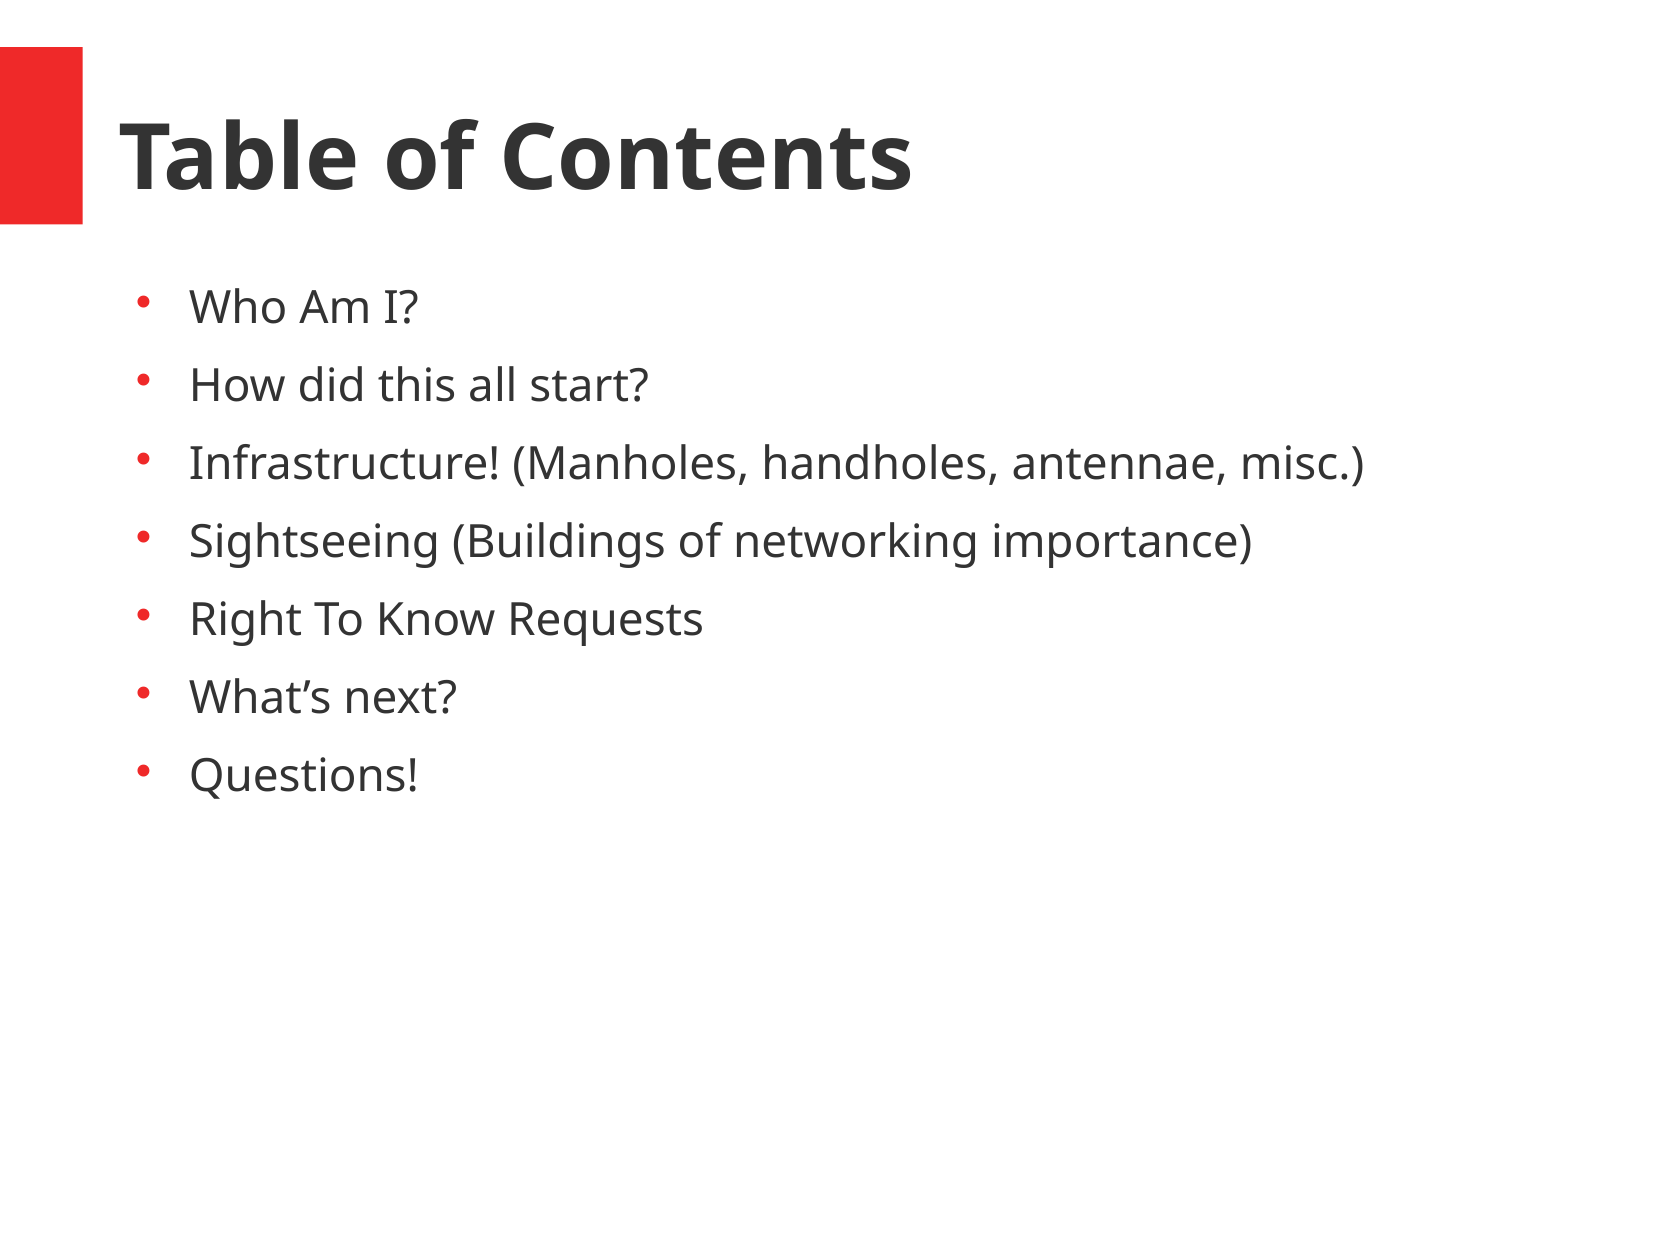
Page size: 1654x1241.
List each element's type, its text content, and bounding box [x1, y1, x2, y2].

text_box Table of Contents [118, 97, 1571, 208]
text_box Who Am I? How did this all start? Infrastructure! (Manholes, handholes, antennae, misc.) Sightseeing (Buildings of networking importance) Right To Know Requests What’s next? Questions! [118, 277, 1536, 997]
